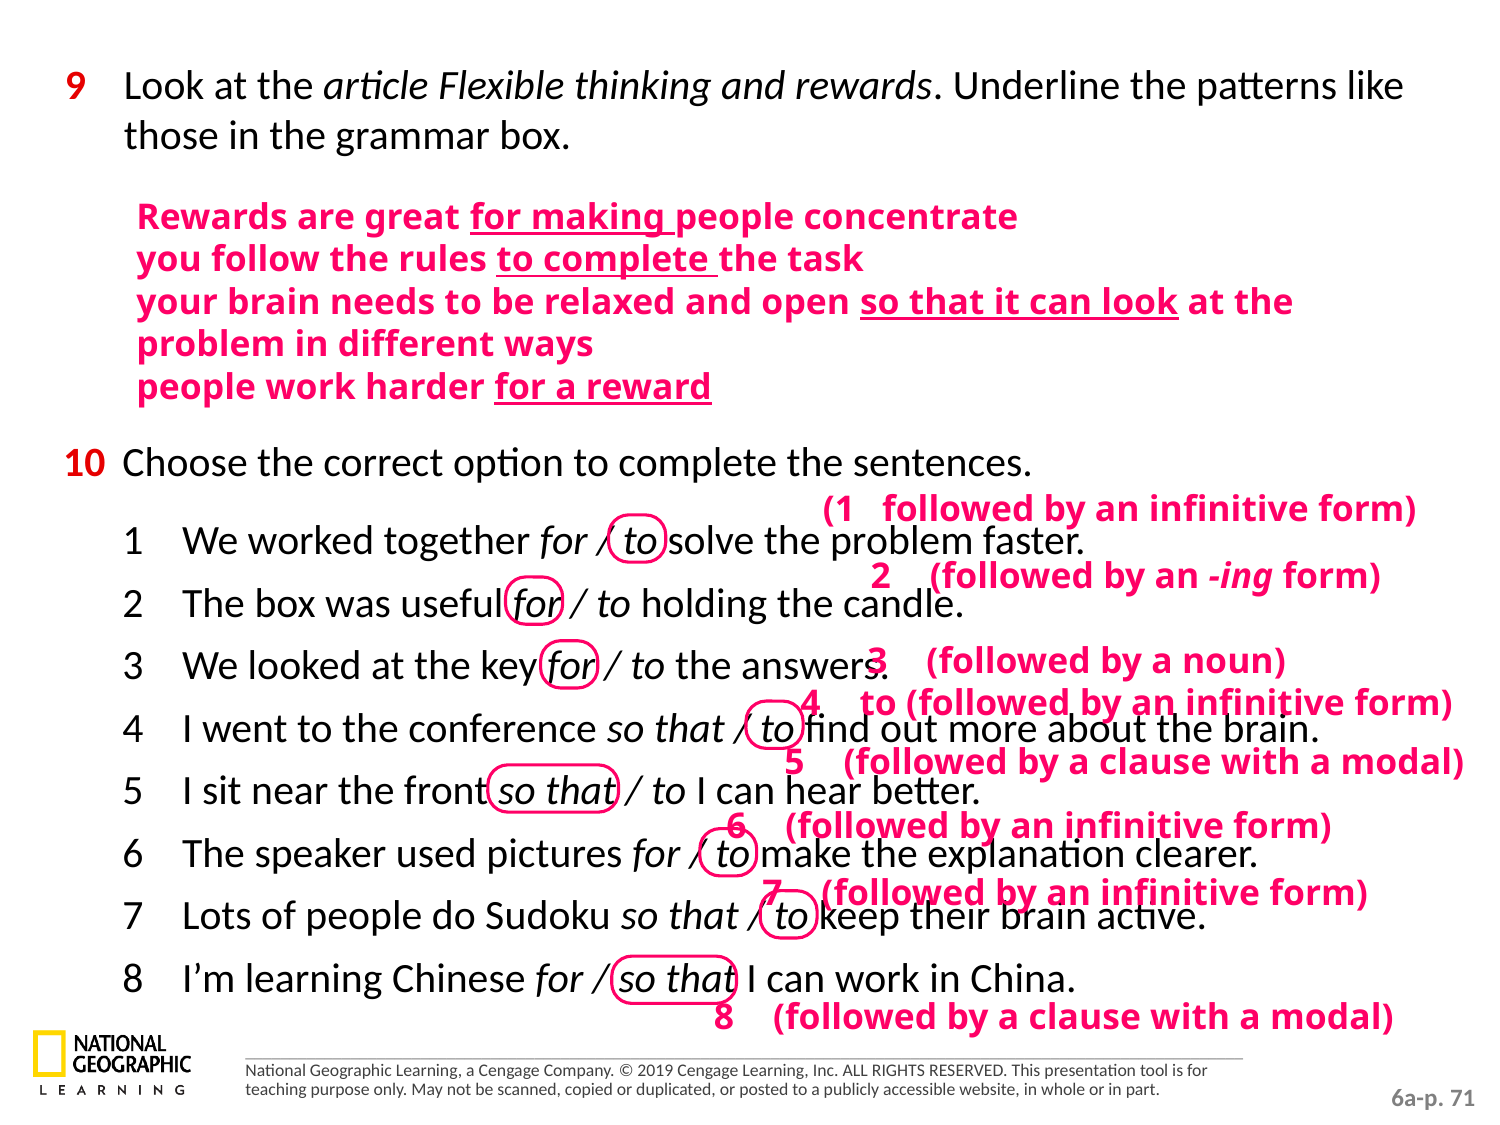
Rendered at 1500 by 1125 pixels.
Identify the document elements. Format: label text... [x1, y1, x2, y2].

text_box 8 (followed by a clause with a modal) [699, 987, 1500, 1045]
text_box (1 followed by an infinitive form) [808, 478, 1500, 536]
text_box [504, 575, 564, 626]
text_box Rewards are great for making people concentrate you follow the rules to complete the task your brain needs to be relaxed and open so that it can look at the problem in different ways people work harder for a reward [121, 186, 1376, 414]
text_box 9 Look at the article Flexible thinking and rewards. Underline the patterns like those in the grammar box. [50, 50, 1443, 166]
text_box 1 We worked together for / to solve the problem faster. 2 The box was useful for / to holding the candle. 3 We looked at the key for / to the answers. 4 I went to the conference so that / to find out more about the brain. 5 I sit near the front so that / to I can hear better. 6 The speaker used pictures for / to make the explanation clearer. 7 Lots of people do Sudoku so that / to keep their brain active. 8 I’m learning Chinese for / so that I can work in China. [107, 505, 1441, 1008]
text_box [698, 827, 758, 877]
text_box 3 (followed by a noun) [852, 630, 1419, 672]
text_box 6 (followed by an infinitive form) [711, 795, 1466, 853]
text_box 7 (followed by an infinitive form) [747, 862, 1500, 921]
text_box 5 (followed by a clause with a modal) [769, 731, 1500, 789]
text_box [759, 889, 819, 940]
text_box [744, 700, 805, 750]
text_box 6a-p. 71 [1322, 1073, 1491, 1119]
text_box [486, 763, 620, 814]
text_box 4 to (followed by an infinitive form) [785, 672, 1473, 730]
text_box [539, 639, 599, 690]
picture [33, 1030, 191, 1095]
text_box [610, 955, 738, 1005]
text_box 10 Choose the correct option to complete the sentences. [48, 427, 1441, 493]
text_box 2 (followed by an -ing form) [855, 546, 1500, 604]
text_box [607, 513, 667, 564]
